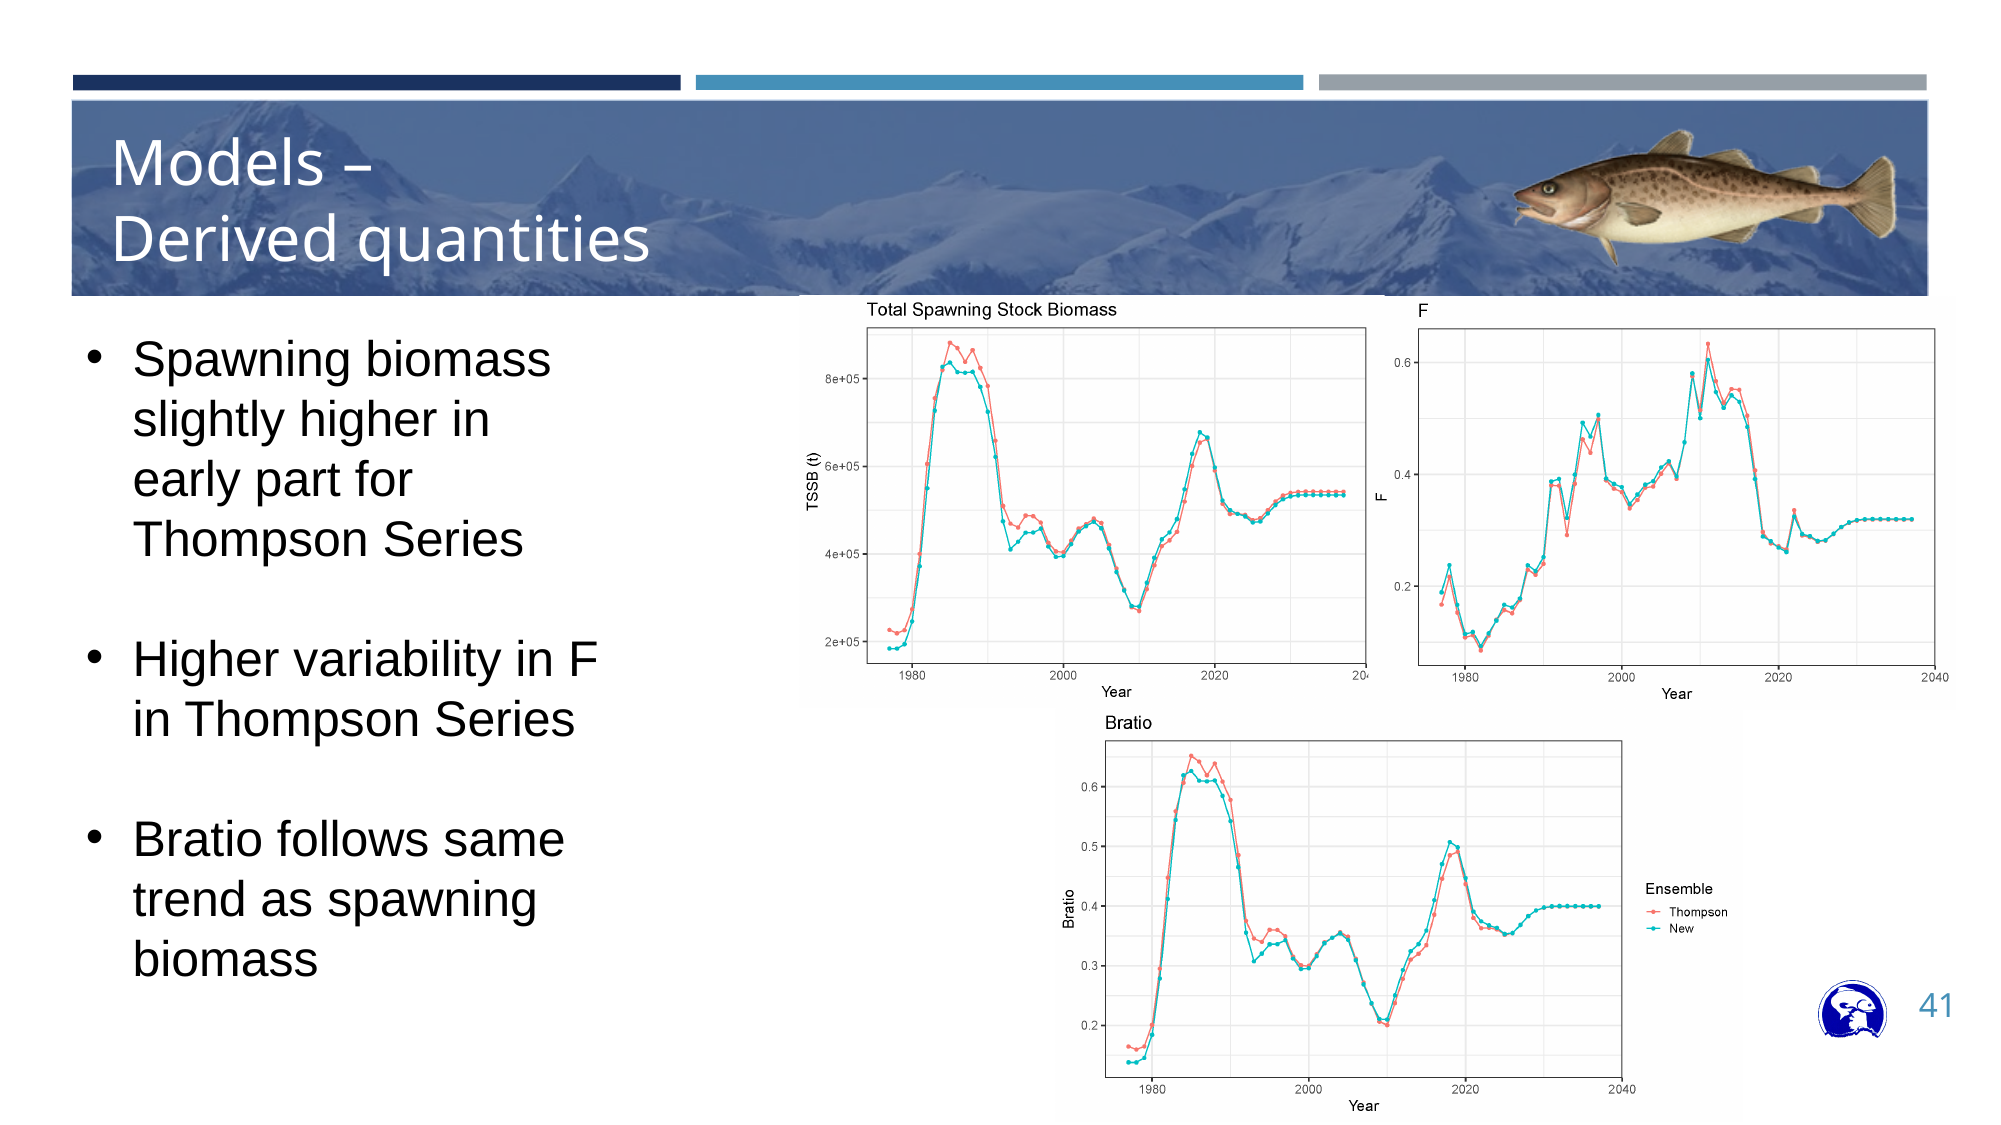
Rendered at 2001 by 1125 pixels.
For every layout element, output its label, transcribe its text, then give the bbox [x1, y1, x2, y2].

text_box [71, 99, 1503, 296]
picture [799, 77, 1957, 1122]
slide_number 41 [1749, 977, 1972, 1037]
title Models – Derived quantities [95, 115, 1503, 282]
text_box Spawning biomass slightly higher in early part for Thompson Series Higher variability in F in Thompson Series Bratio follows same trend as spawning biomass [71, 318, 620, 1114]
text_box [1908, 99, 1929, 295]
